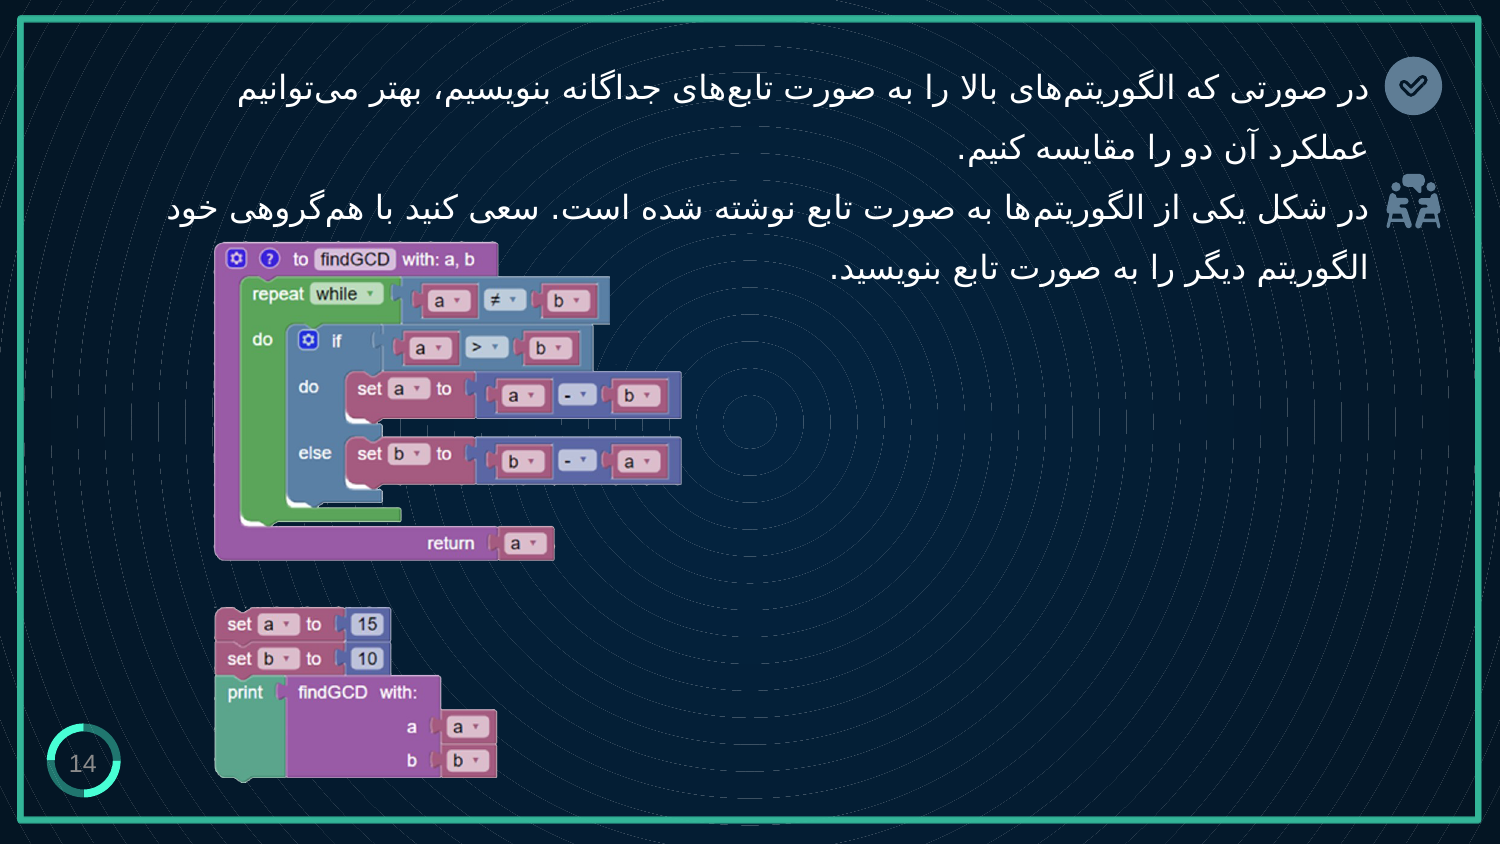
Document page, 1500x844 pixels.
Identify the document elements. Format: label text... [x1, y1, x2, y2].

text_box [1384, 56, 1443, 116]
slide_number 14 [51, 735, 115, 790]
text_box [18, 17, 1480, 823]
picture [193, 227, 695, 793]
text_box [1385, 173, 1442, 229]
